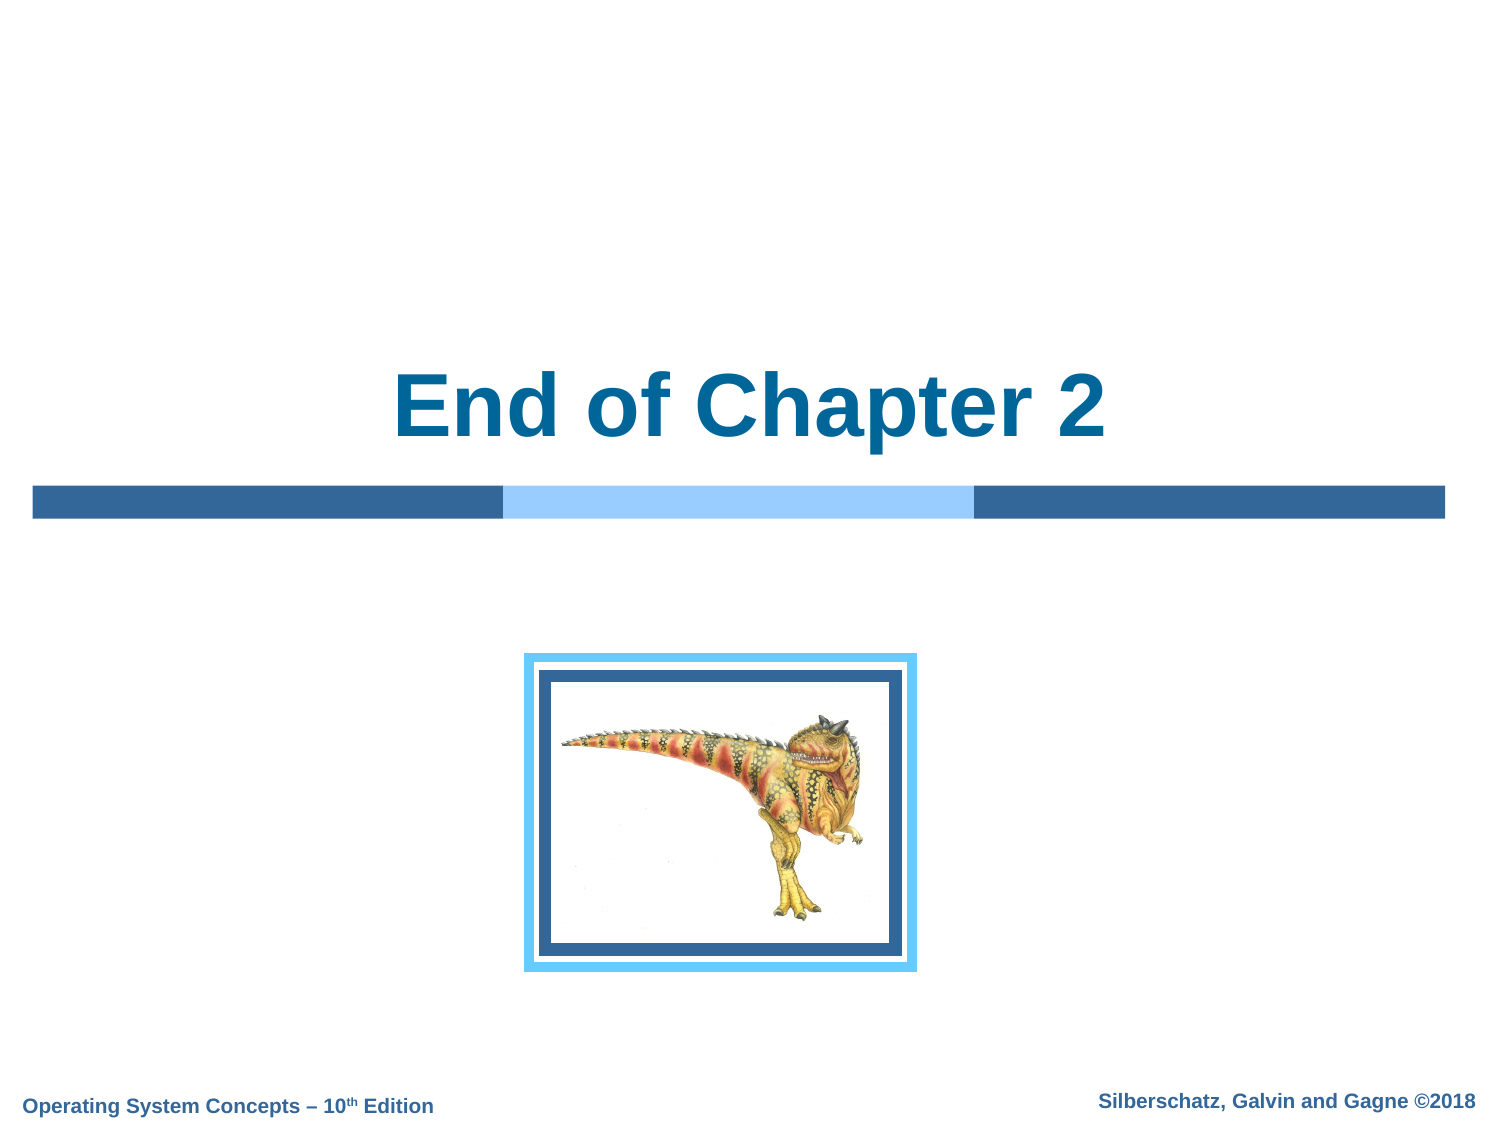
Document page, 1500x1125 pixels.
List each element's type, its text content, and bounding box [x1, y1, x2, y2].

picture [551, 682, 889, 943]
title End of Chapter 2 [112, 112, 1388, 462]
